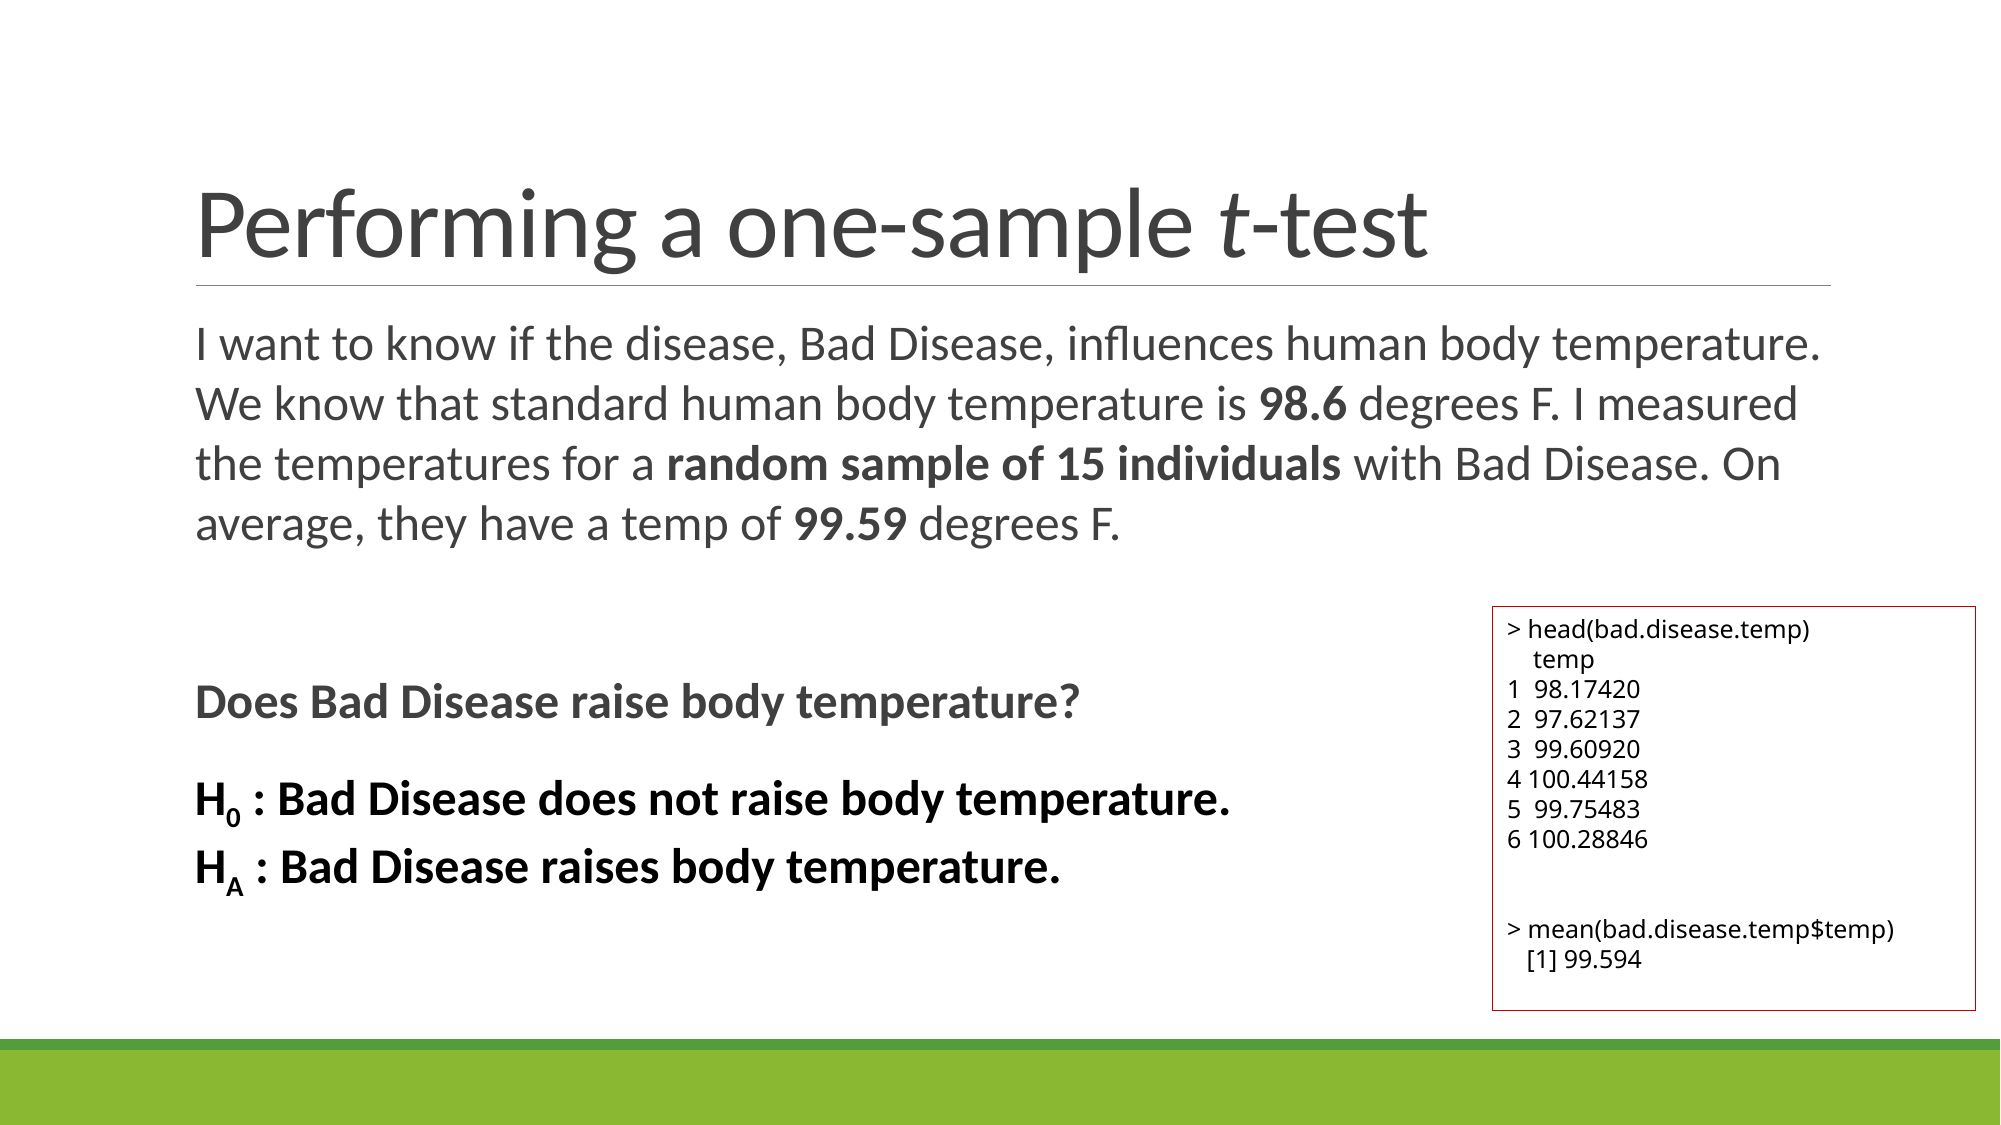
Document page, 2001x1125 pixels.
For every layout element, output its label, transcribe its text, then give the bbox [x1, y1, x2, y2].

list I want to know if the disease, Bad Disease, influences human body temperature. We know that standard human body temperature is 98.6 degrees F. I measured the temperatures for a random sample of 15 individuals with Bad Disease. On average, they have a temp of 99.59 degrees F. Does Bad Disease raise body temperature? [180, 302, 1830, 956]
text_box > head(bad.disease.temp) temp 1 98.17420 2 97.62137 3 99.60920 4 100.44158 5 99.75483 6 100.28846 > mean(bad.disease.temp$temp) [1] 99.594 [1492, 606, 1976, 1011]
title Performing a one-sample t-test [180, 47, 1830, 285]
